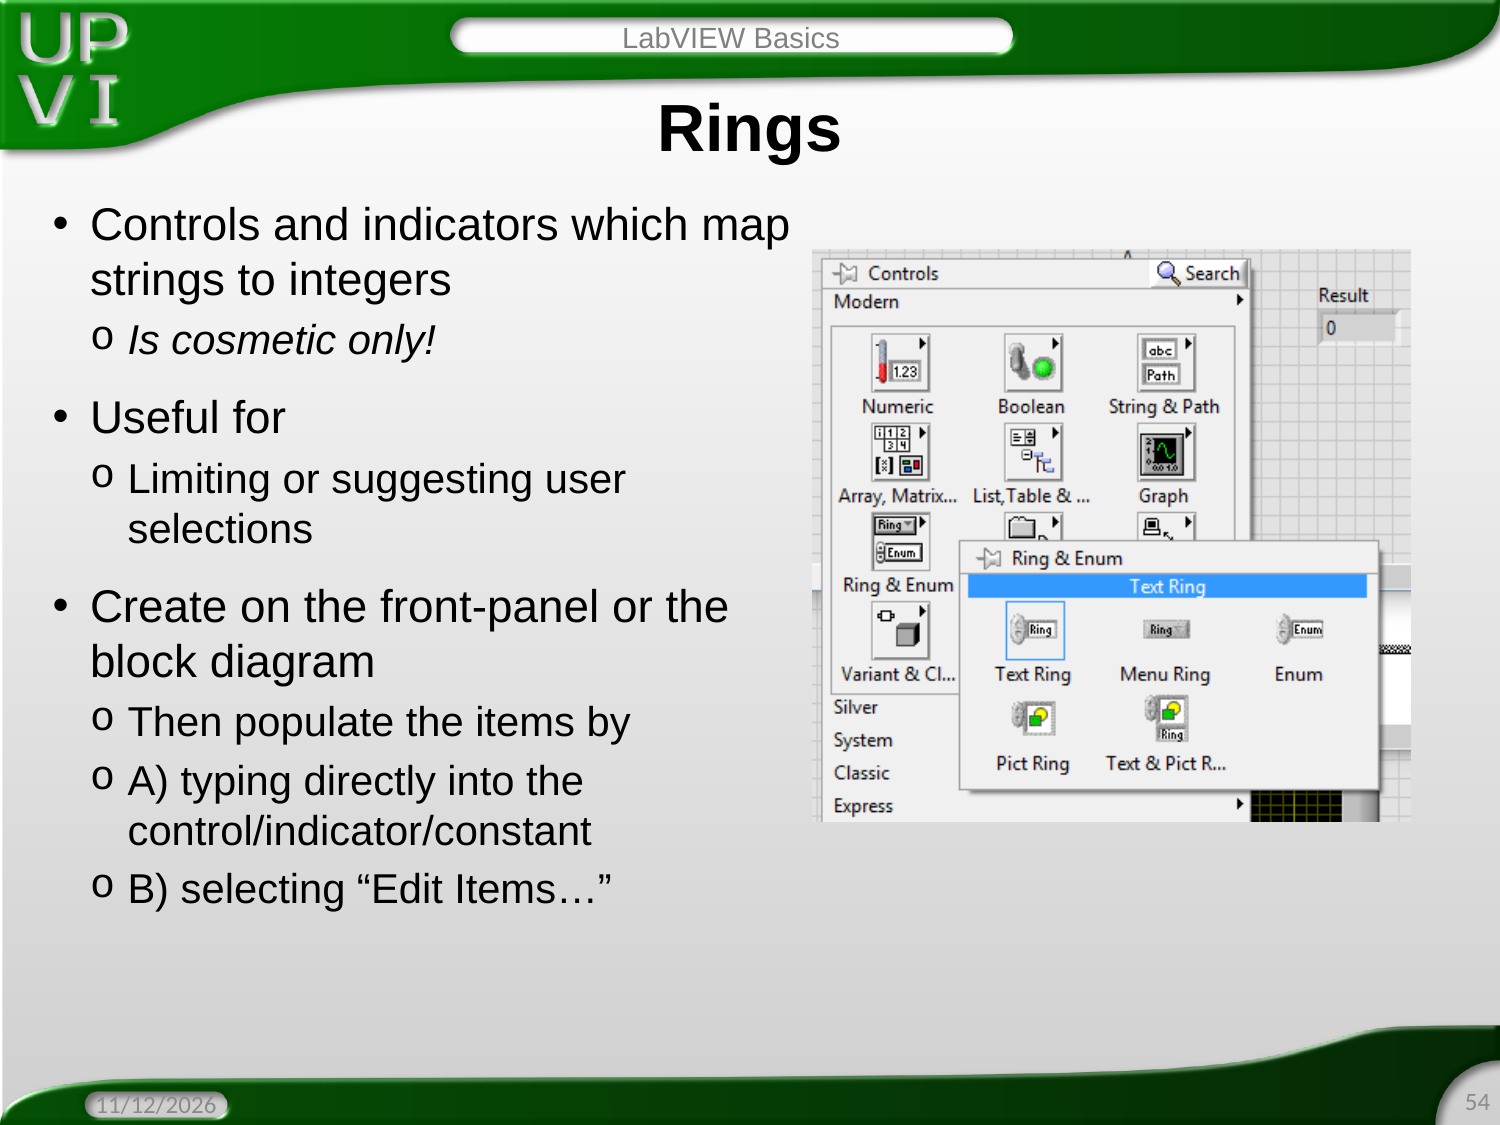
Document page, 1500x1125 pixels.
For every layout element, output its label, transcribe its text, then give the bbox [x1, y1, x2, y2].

footer LabVIEW Basics [450, 6, 1013, 67]
list Controls and indicators which map strings to integers Is cosmetic only! Useful for Limiting or suggesting user selections Create on the front-panel or the block diagram Then populate the items by A) typing directly into the control/indicator/constant B) selecting “Edit Items…” [37, 187, 813, 1005]
picture [0, 0, 1500, 1125]
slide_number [75, 1073, 238, 1125]
slide_number 54 [1155, 1069, 1500, 1125]
title Rings [75, 75, 1425, 175]
